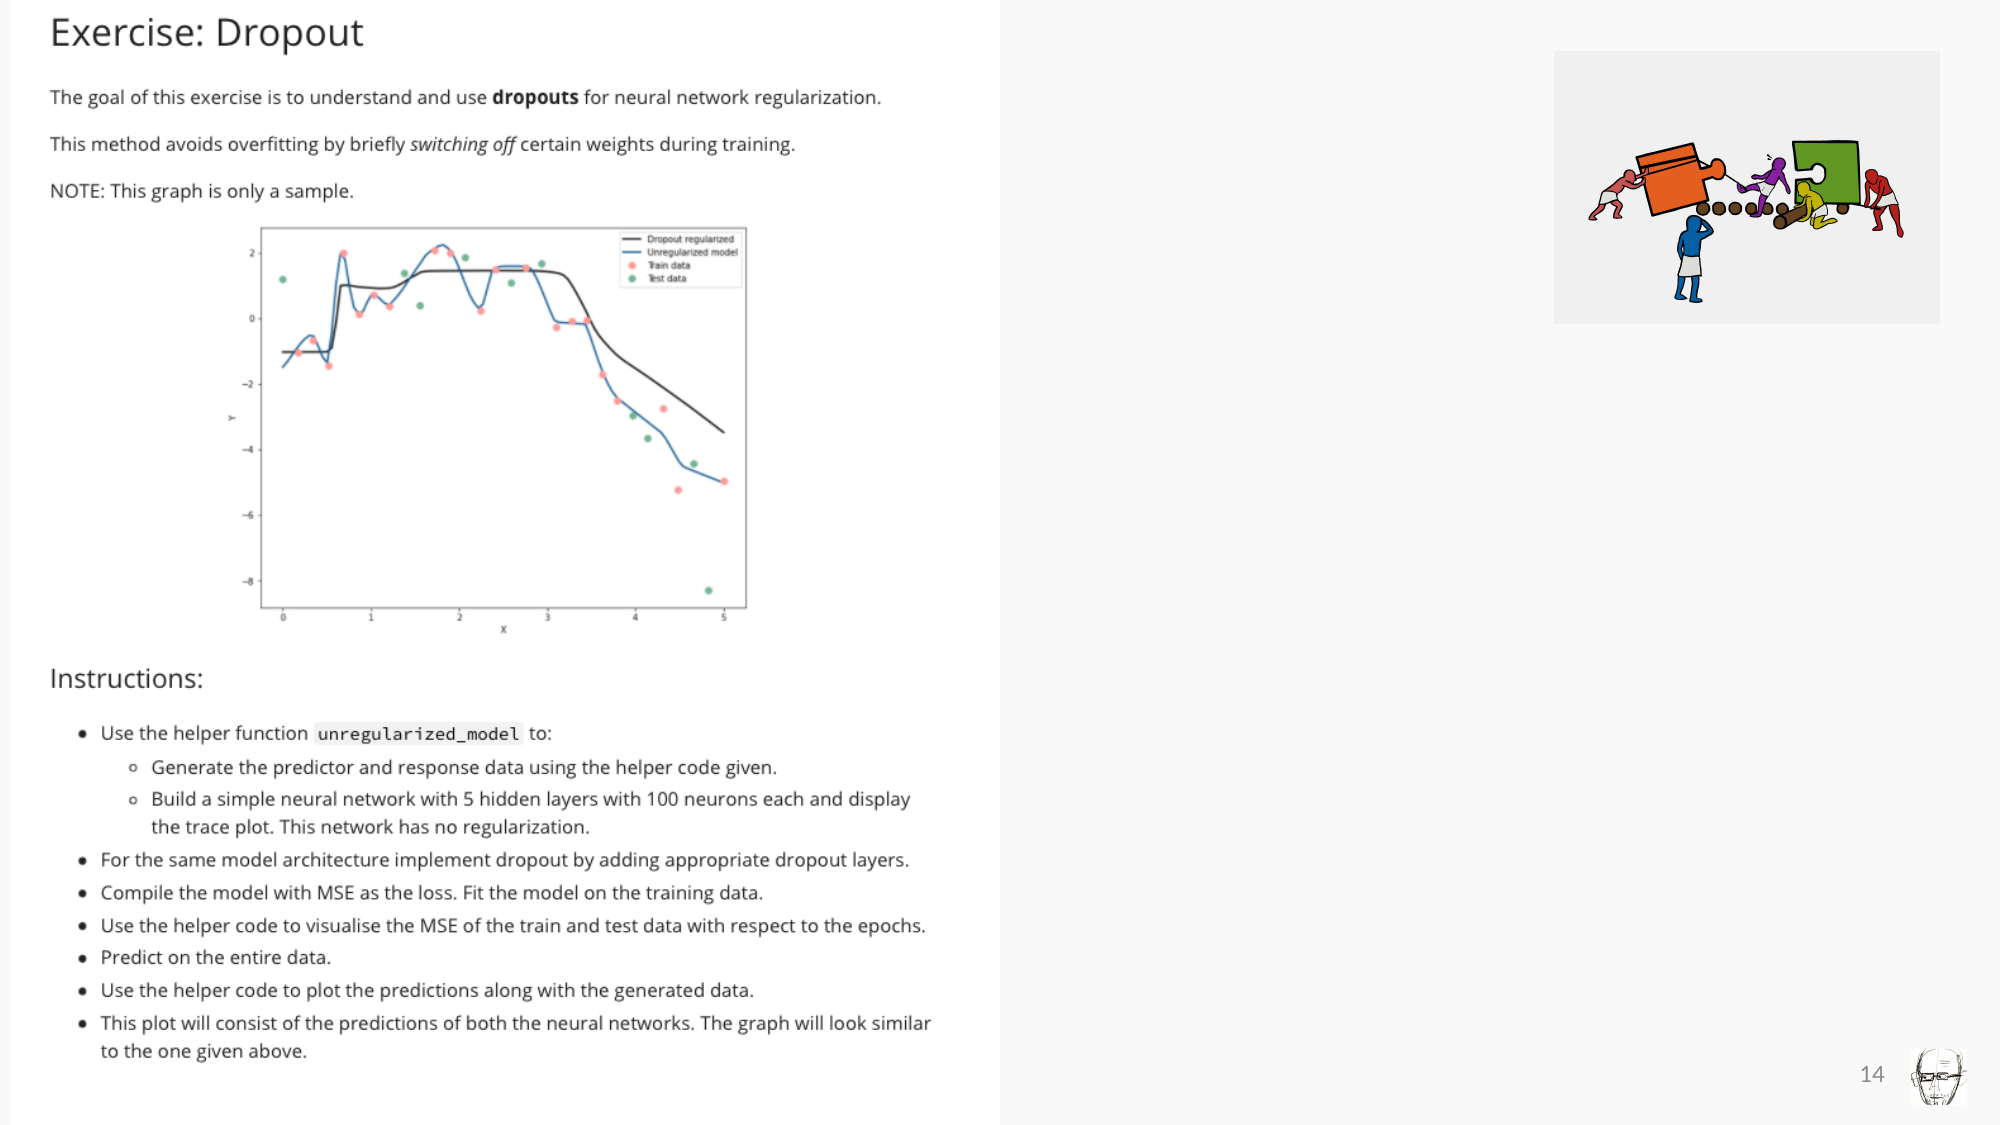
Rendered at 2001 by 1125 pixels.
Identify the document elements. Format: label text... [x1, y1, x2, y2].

picture [10, 0, 1001, 1125]
slide_number 14 [1433, 1042, 1900, 1103]
picture [1554, 51, 1940, 324]
title Exercise: Dropout [1005, 66, 1748, 188]
picture [1911, 1049, 1967, 1105]
